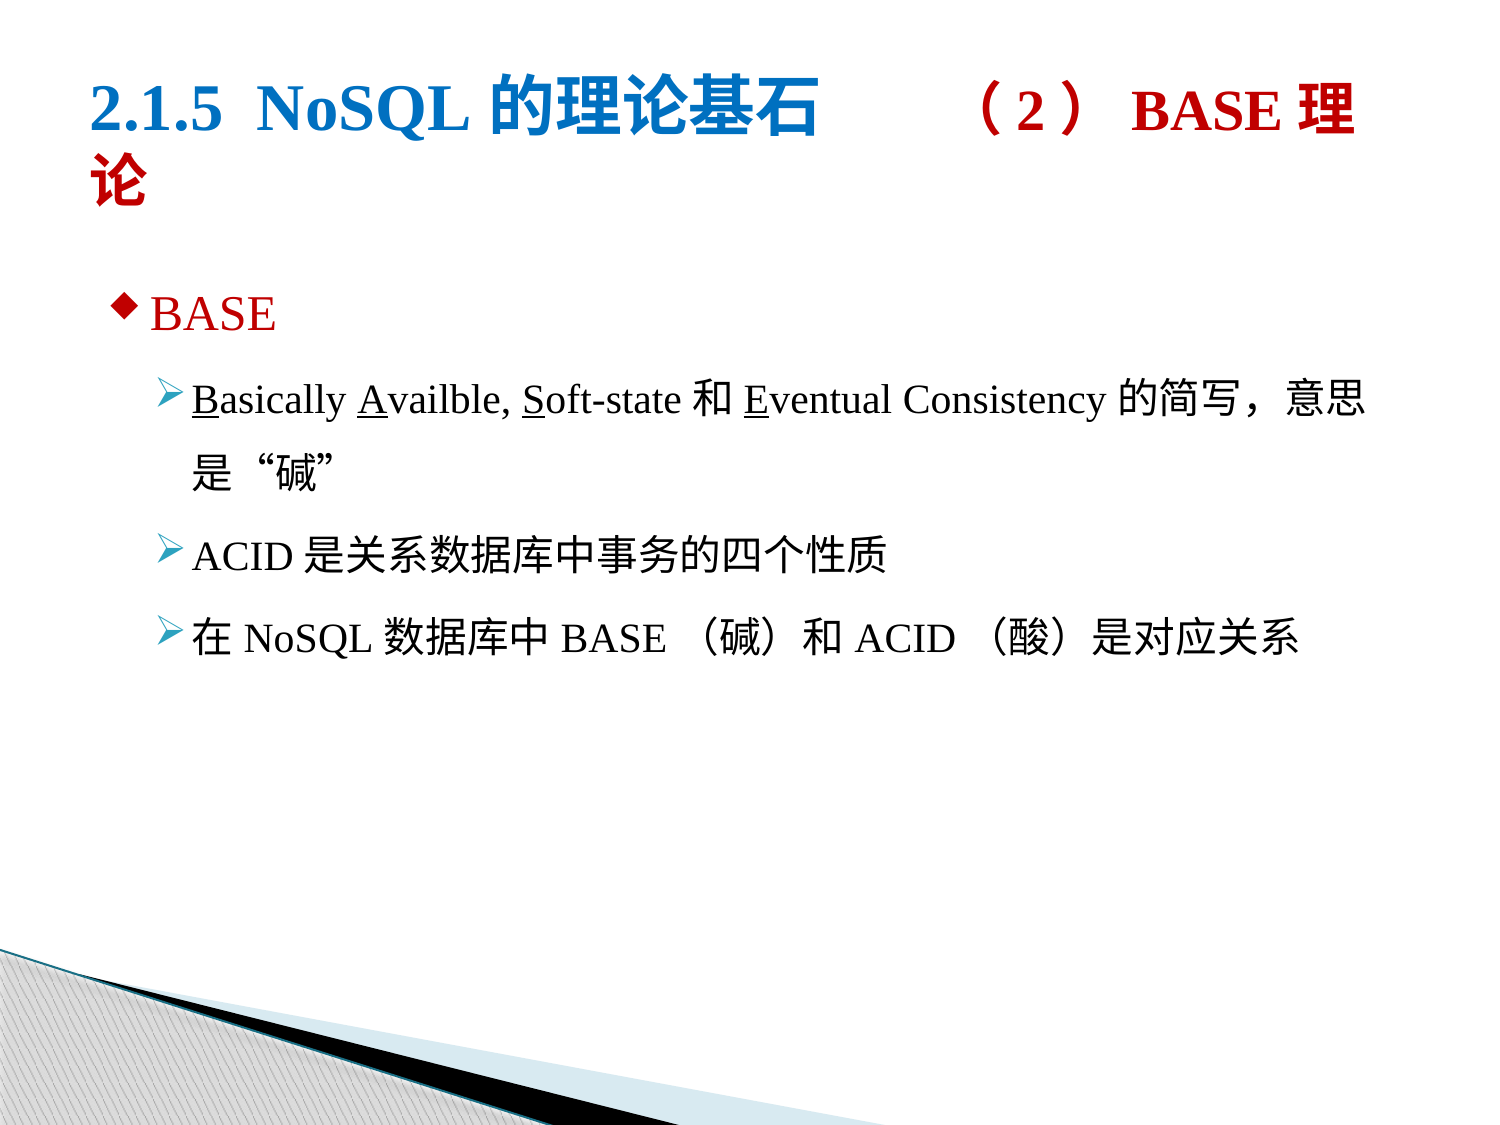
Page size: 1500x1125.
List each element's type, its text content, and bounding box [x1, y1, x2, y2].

list BASE Basically Availble, Soft-state和Eventual Consistency的简写，意思是“碱” ACID是关系数据库中事务的四个性质 在NoSQL数据库中BASE（碱）和ACID（酸）是对应关系 [75, 243, 1424, 986]
title 2.1.5 NoSQL的理论基石 （2）BASE理论 [75, 45, 1400, 233]
